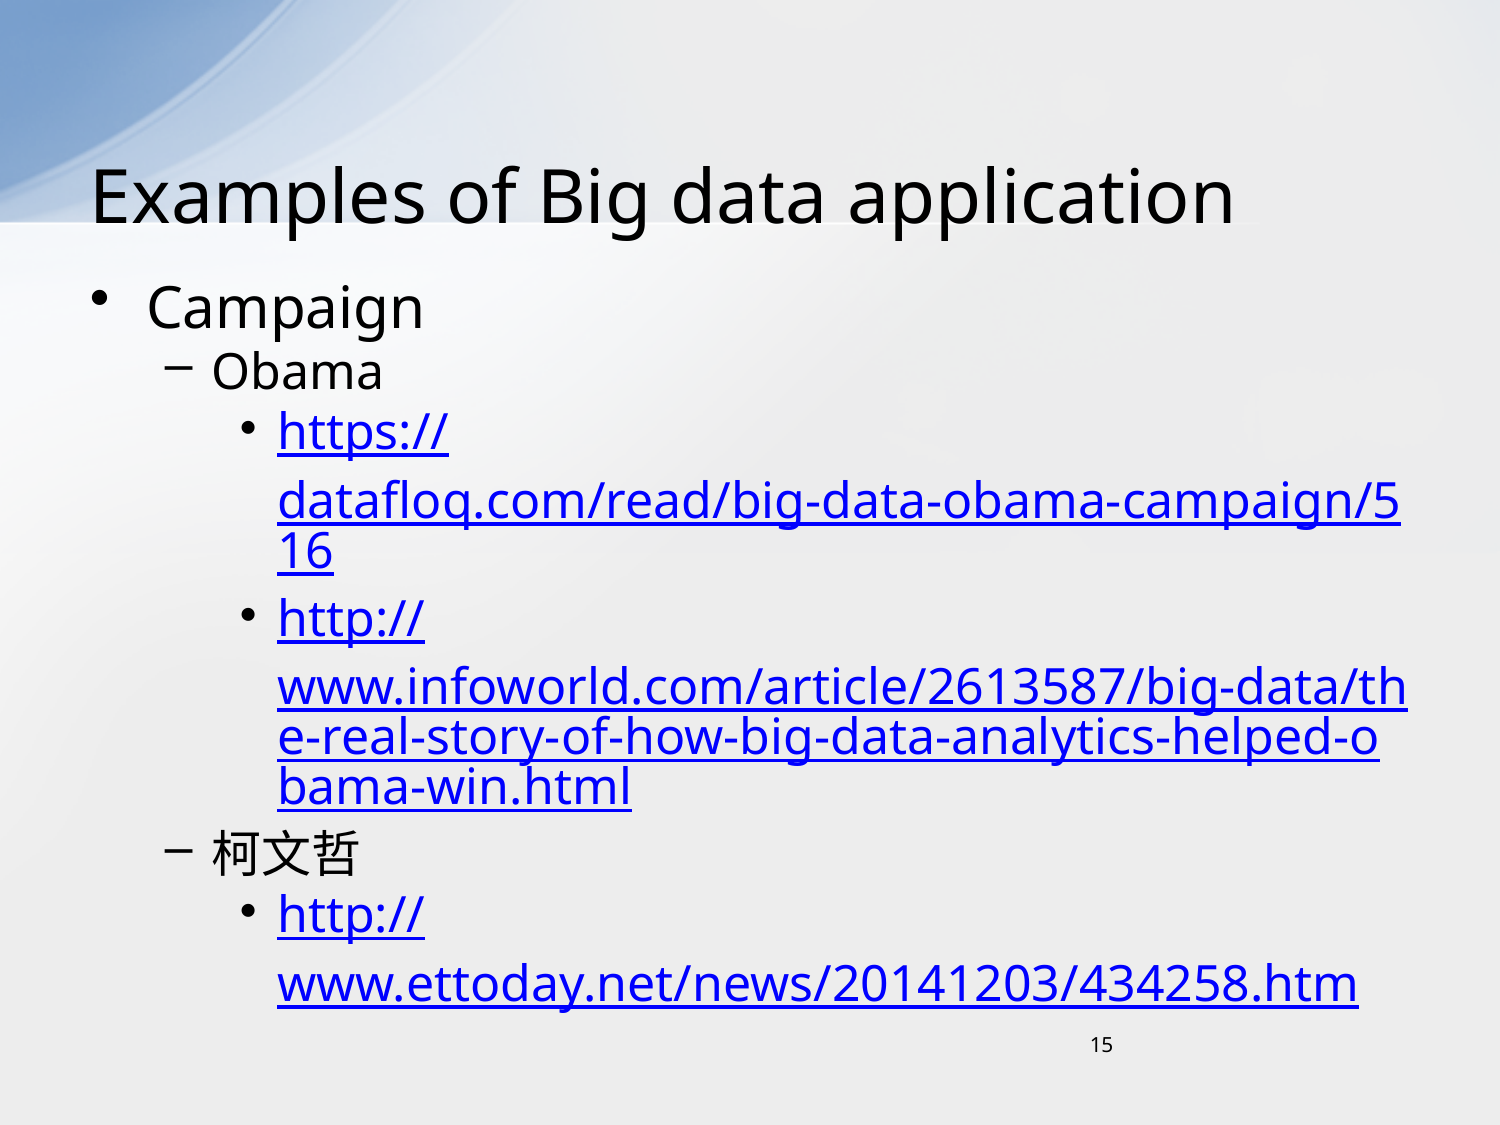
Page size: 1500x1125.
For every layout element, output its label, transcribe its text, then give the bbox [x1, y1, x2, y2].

title Examples of Big data application [75, 58, 1425, 247]
picture [0, 0, 1500, 1125]
slide_number 15 [1074, 1024, 1425, 1103]
list Campaign Obama https://datafloq.com/read/big-data-obama-campaign/516 http://www.infoworld.com/article/2613587/big-data/the-real-story-of-how-big-data-analytics-helped-obama-win.html 柯文哲 http://www.ettoday.net/news/20141203/434258.htm [75, 262, 1425, 1005]
